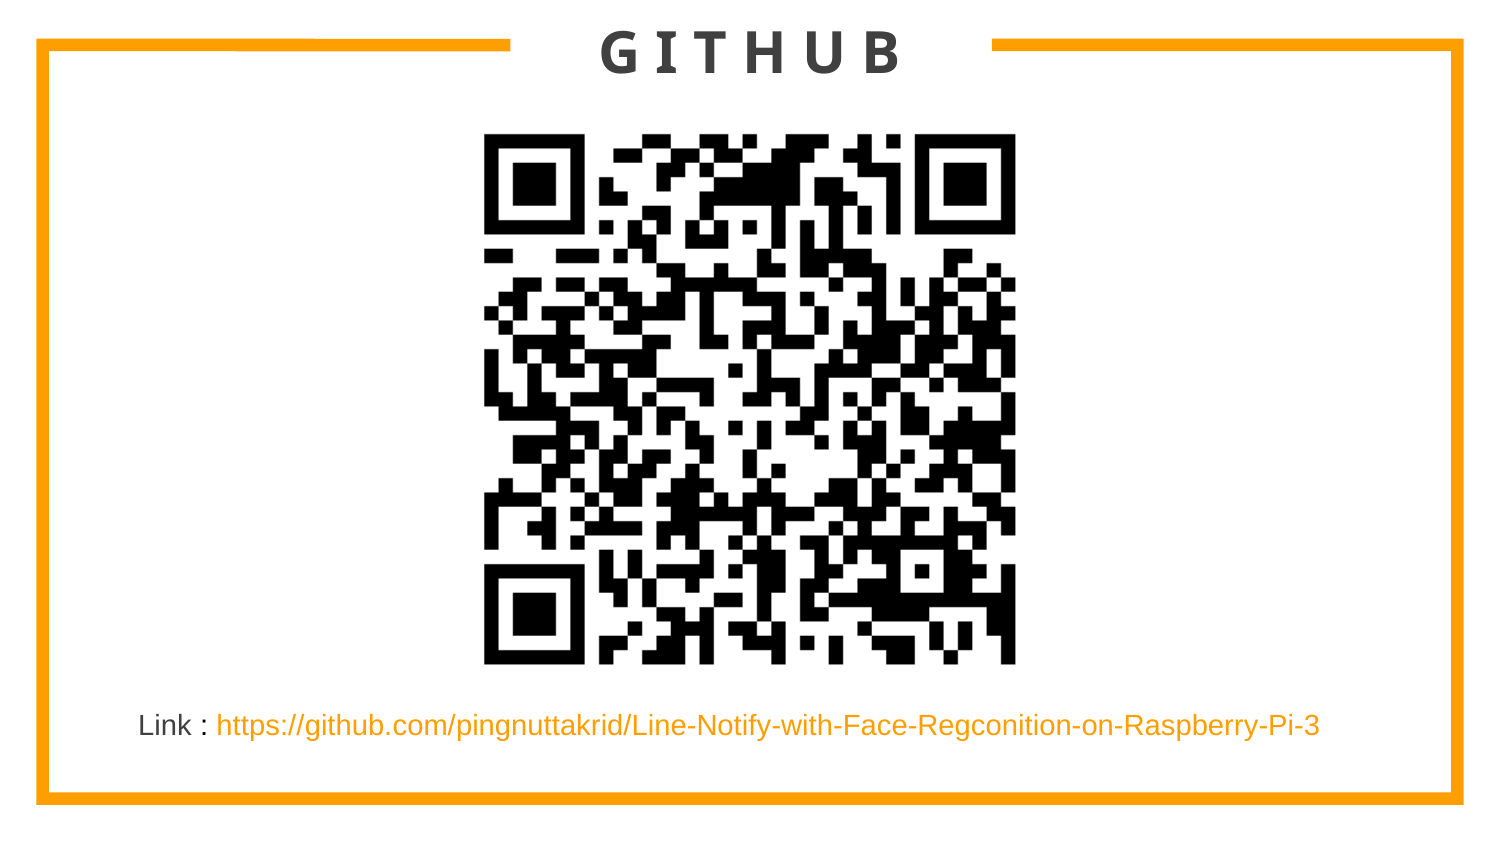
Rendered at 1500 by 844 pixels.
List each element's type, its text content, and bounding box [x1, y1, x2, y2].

title G I T H U B [531, 0, 969, 104]
text_box Link : https://github.com/pingnuttakrid/Line-Notify-with-Face-Regconition-on-Raspberry-Pi-3 [123, 698, 1358, 749]
picture [427, 105, 1073, 688]
